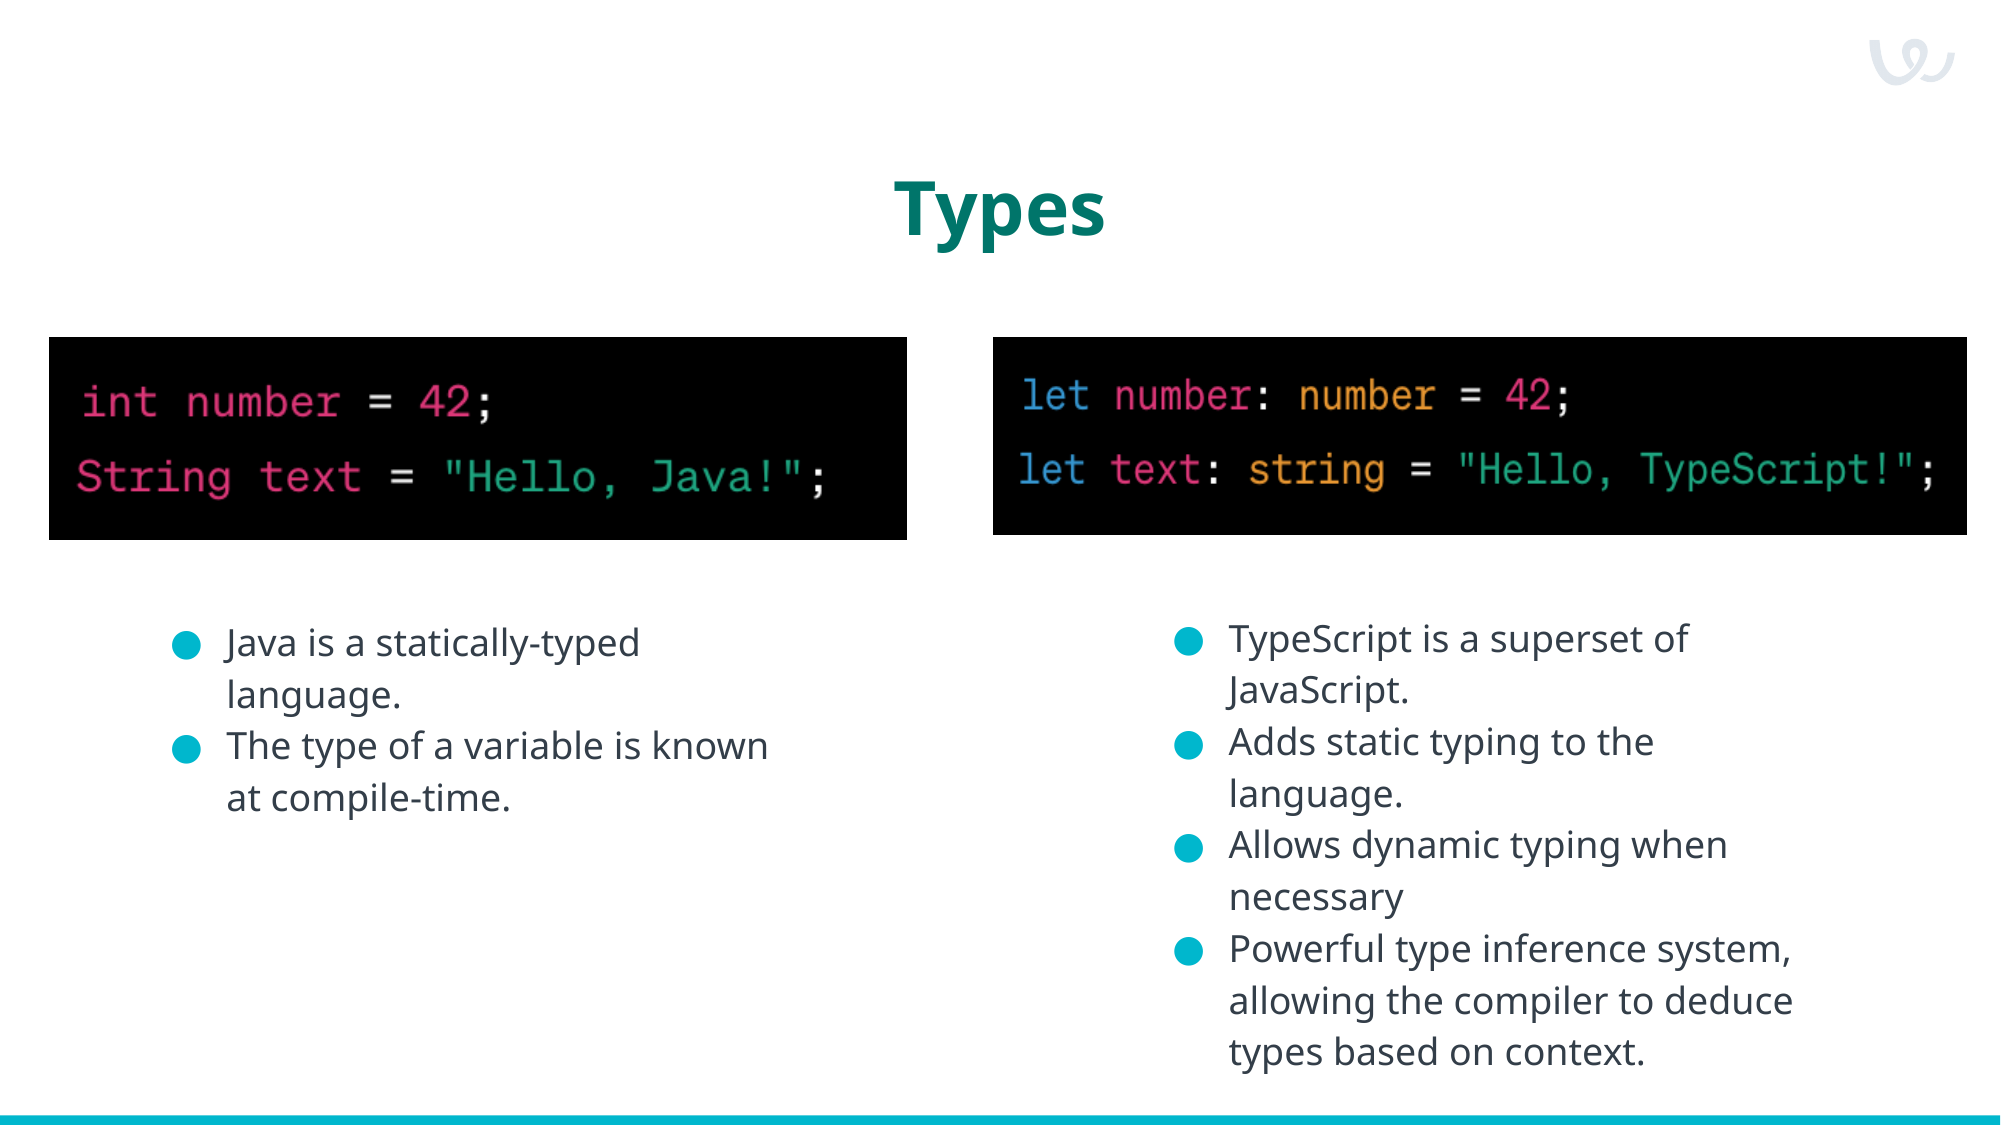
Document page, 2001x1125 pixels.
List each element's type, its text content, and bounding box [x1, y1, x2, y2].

picture [1859, 26, 1965, 97]
list Java is a statically-typed language. The type of a variable is known at compile-time. [151, 612, 805, 989]
list TypeScript is a superset of JavaScript. Adds static typing to the language. Allows dynamic typing when necessary Powerful type inference system, allowing the compiler to deduce types based on context. [1153, 607, 1807, 985]
picture [49, 337, 907, 540]
picture [993, 337, 1967, 535]
title Types [394, 160, 1606, 265]
